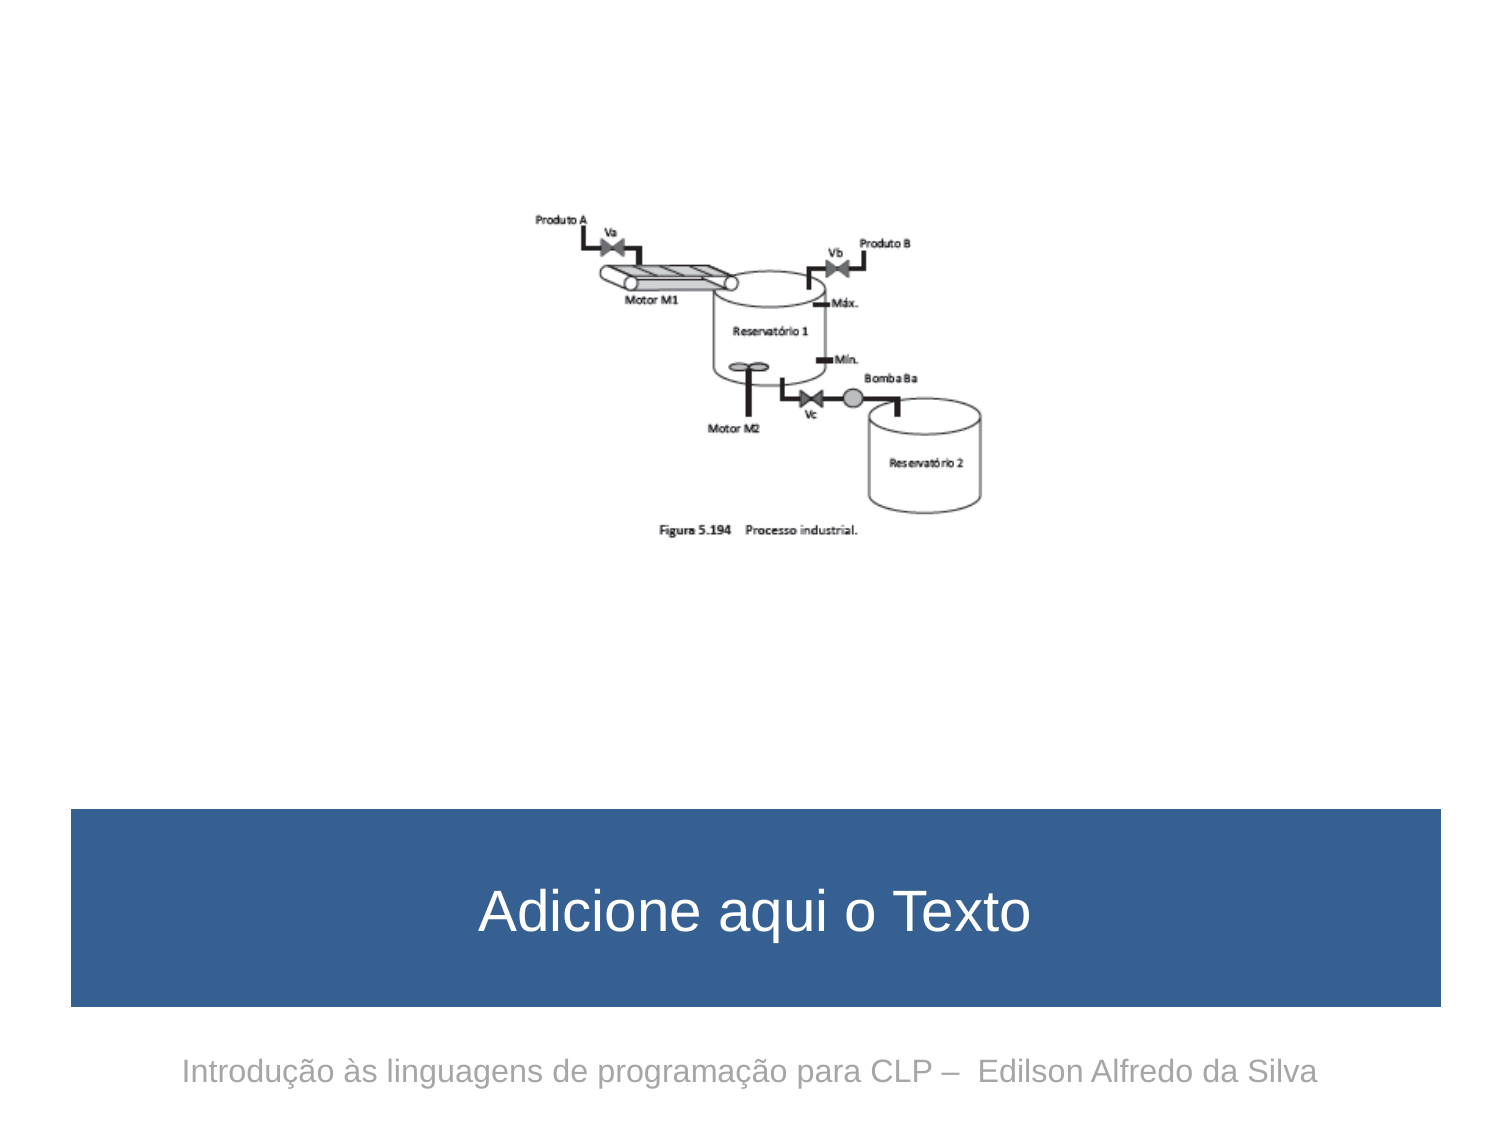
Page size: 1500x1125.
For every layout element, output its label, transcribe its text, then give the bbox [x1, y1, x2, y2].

footer Introdução às linguagens de programação para CLP – Edilson Alfredo da Silva [0, 1042, 1500, 1103]
text_box Adicione aqui o Texto [70, 808, 1442, 1008]
picture [500, 196, 1012, 563]
